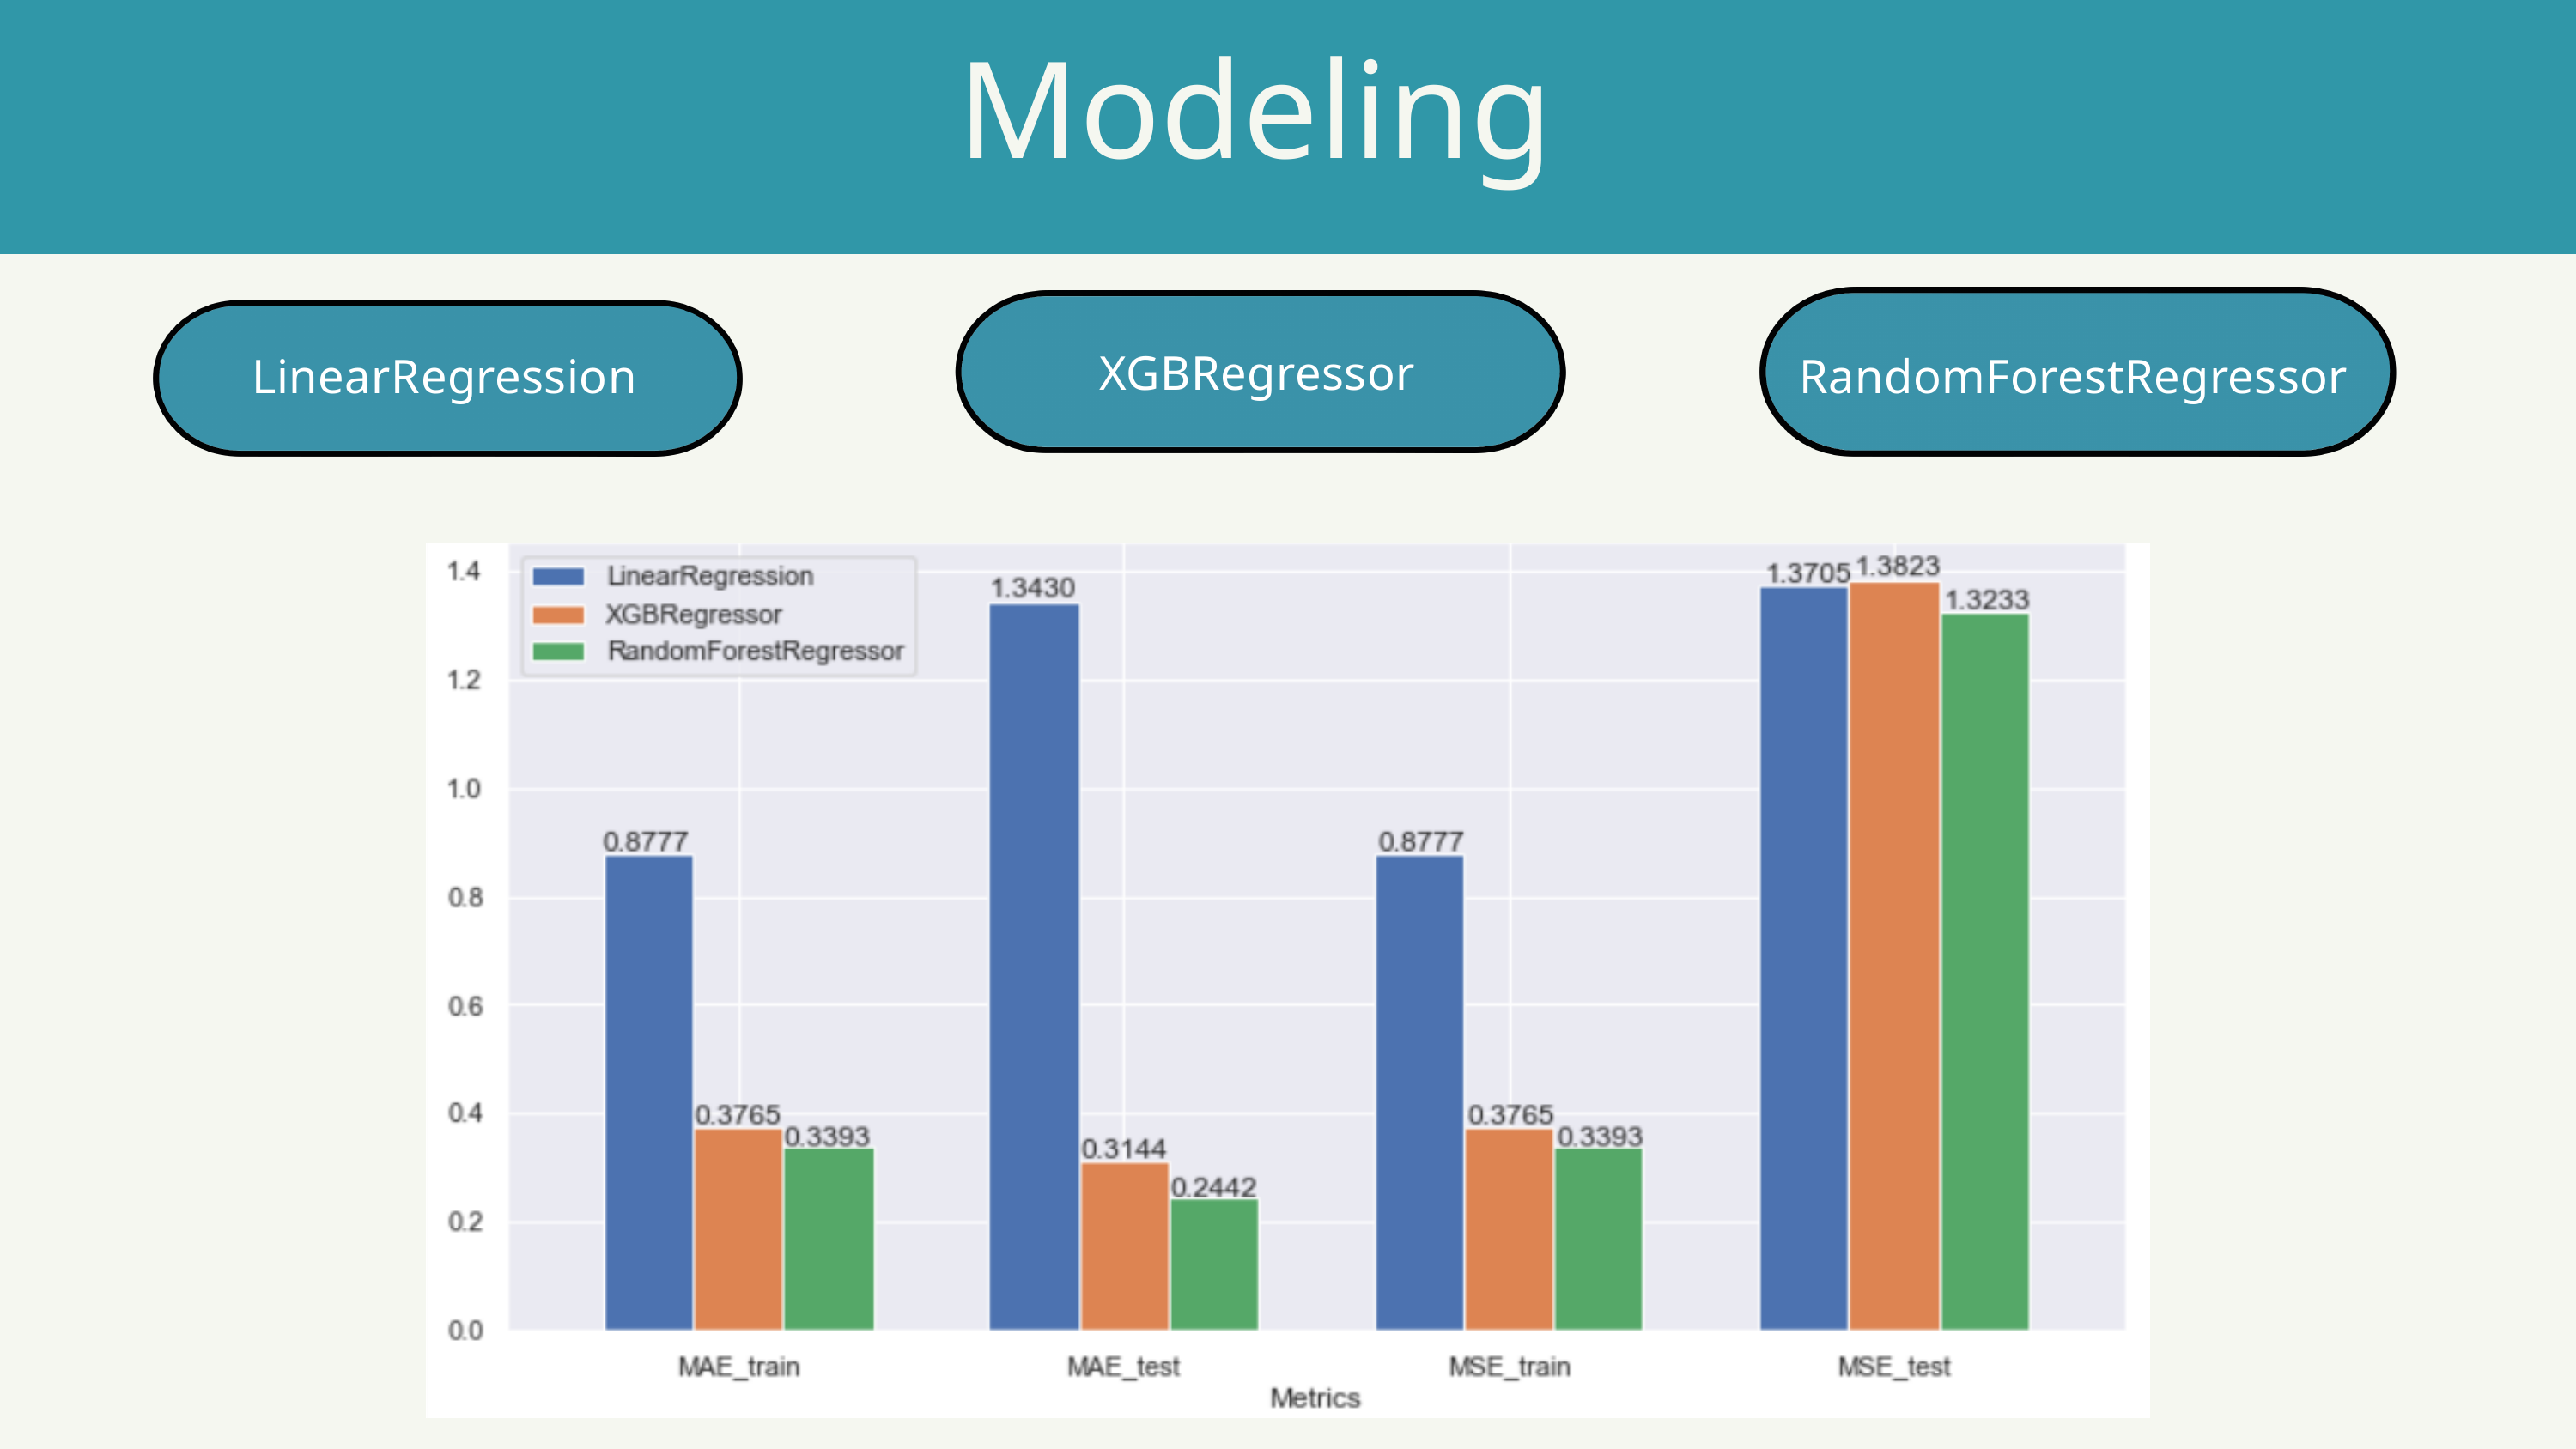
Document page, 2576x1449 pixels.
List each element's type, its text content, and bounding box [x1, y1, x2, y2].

text_box Modeling [266, 36, 2245, 185]
text_box [0, 0, 2576, 254]
picture [144, 299, 745, 458]
picture [1749, 287, 2399, 458]
picture [425, 542, 2150, 1418]
picture [945, 290, 1569, 454]
